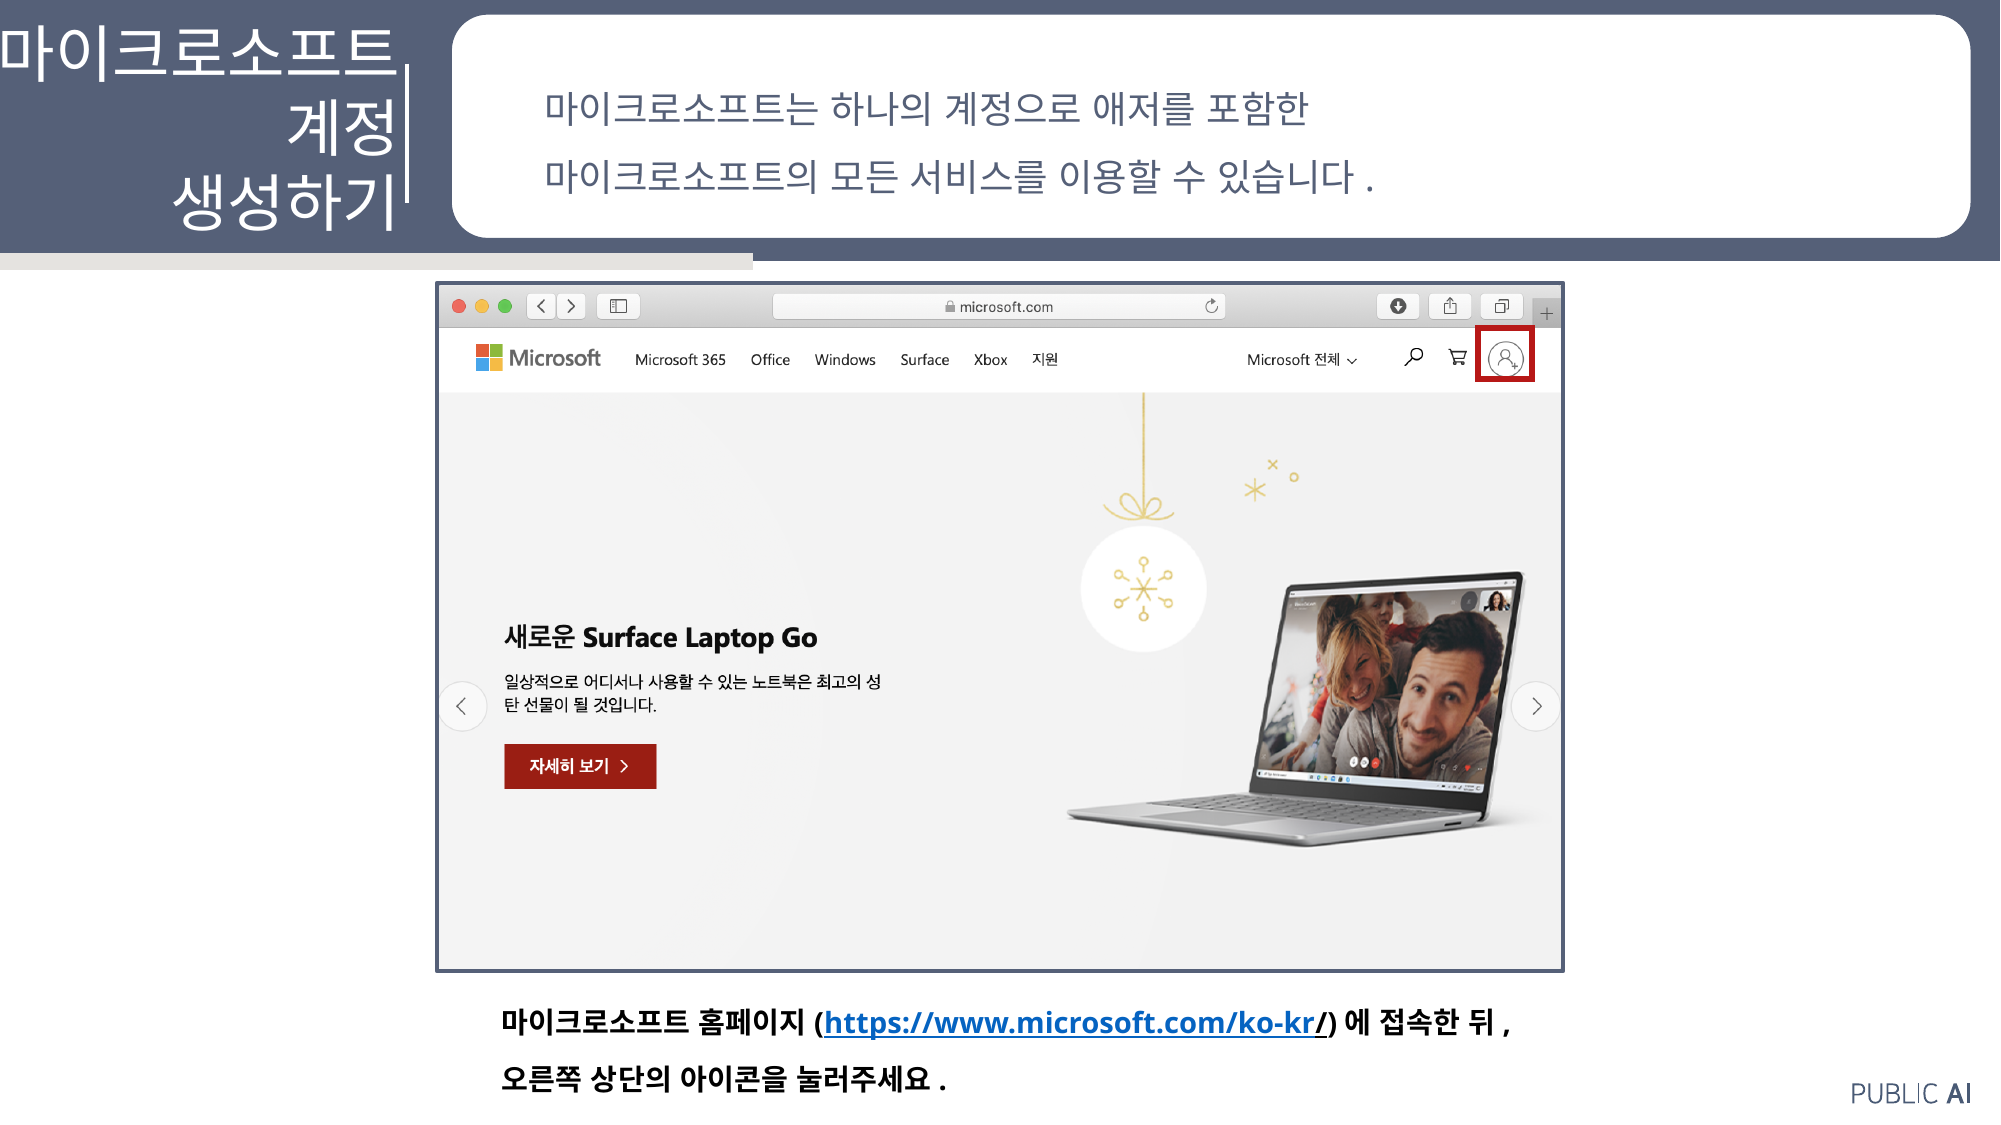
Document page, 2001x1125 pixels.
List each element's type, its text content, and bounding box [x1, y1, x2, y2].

text_box 마이크로소프트 계정 생성하기 [0, 7, 416, 247]
text_box 마이크로소프트는 하나의 계정으로 애저를 포함한 마이크로소프트의 모든 서비스를 이용할 수 있습니다. [529, 56, 1530, 206]
picture [438, 284, 1561, 970]
text_box 마이크로소프트 홈페이지(https://www.microsoft.com/ko-kr/)에 접속한 뒤, 오른쪽 상단의 아이콘을 눌러주세요. [487, 977, 1561, 1104]
